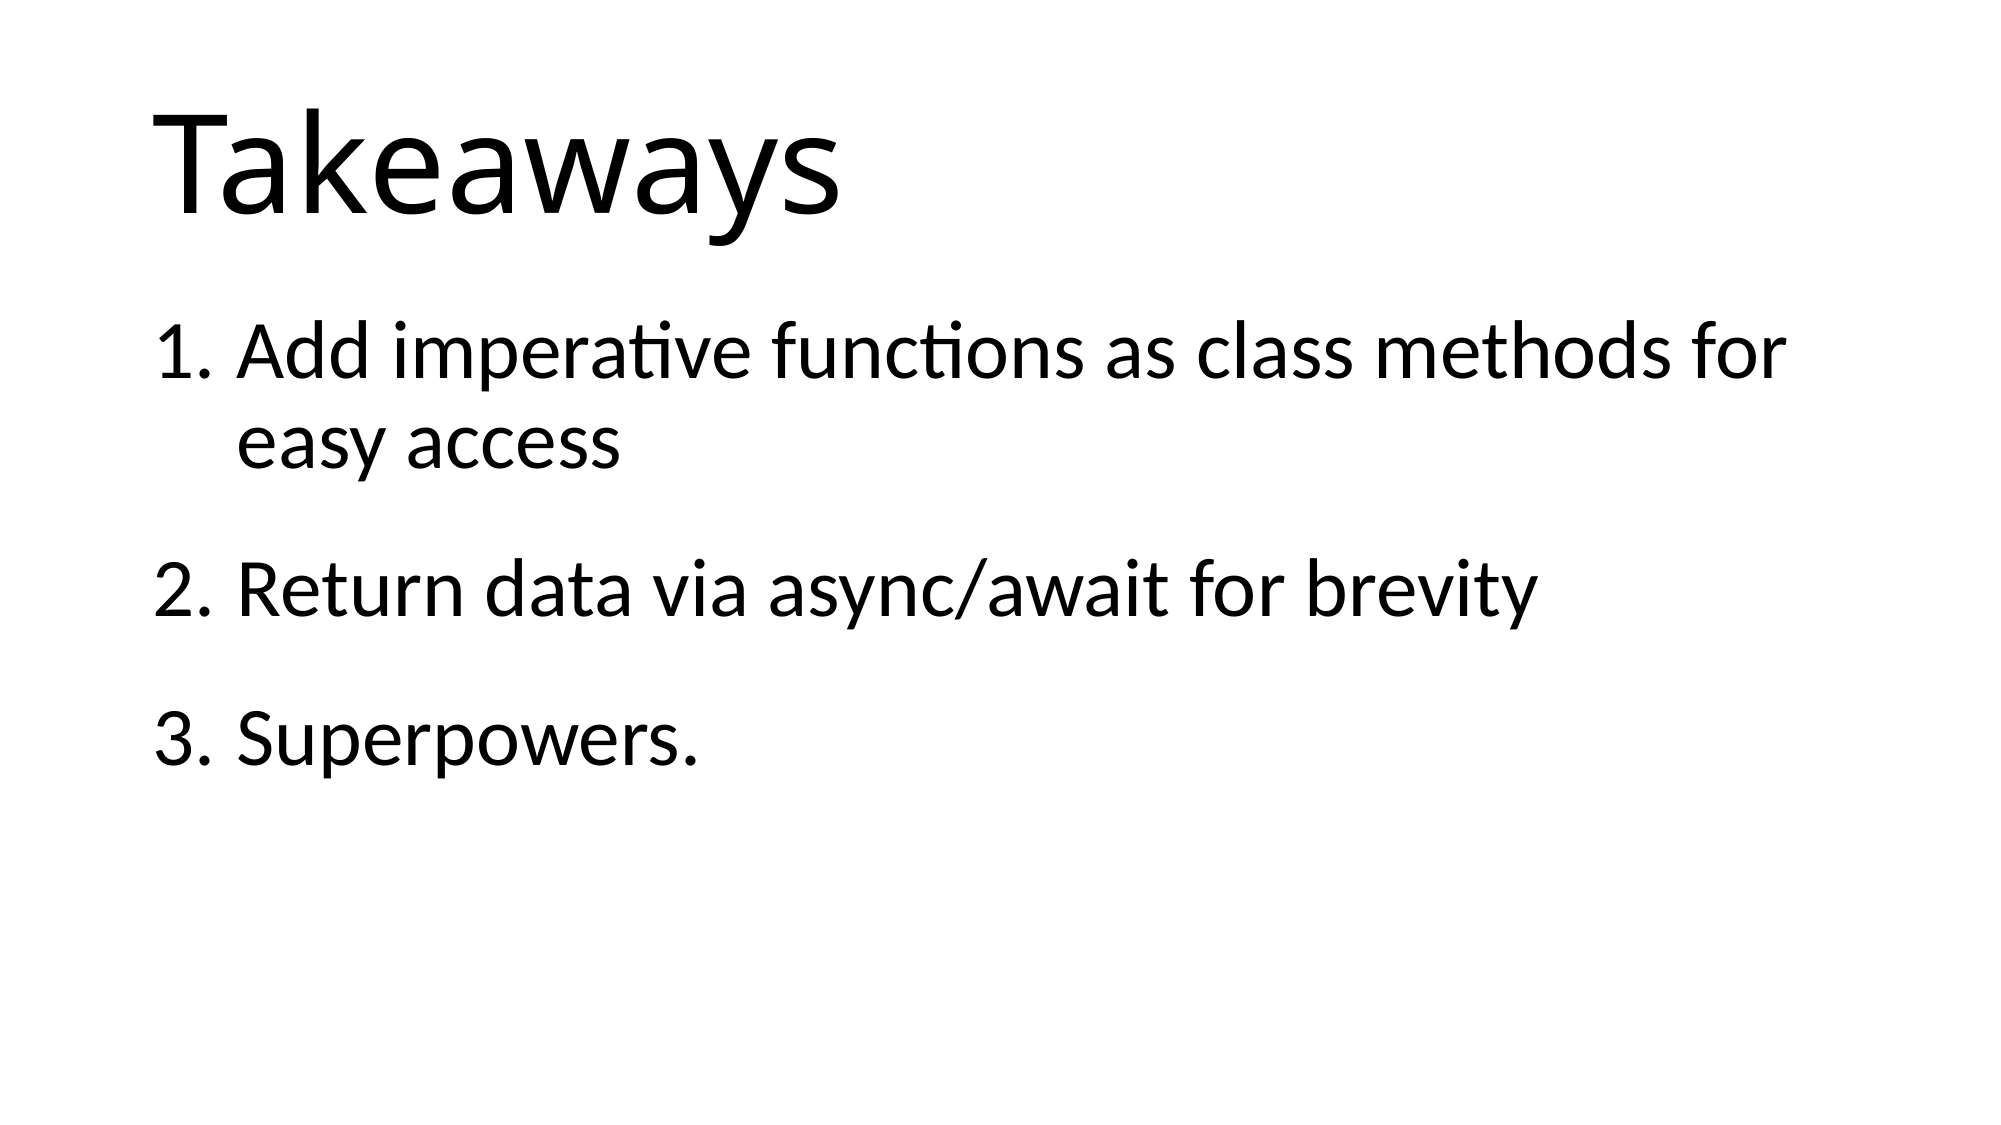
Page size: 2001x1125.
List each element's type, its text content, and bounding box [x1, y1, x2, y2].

list Add imperative functions as class methods for easy access Return data via async/await for brevity Superpowers. [137, 299, 1863, 1014]
title Takeaways [137, 59, 1863, 278]
